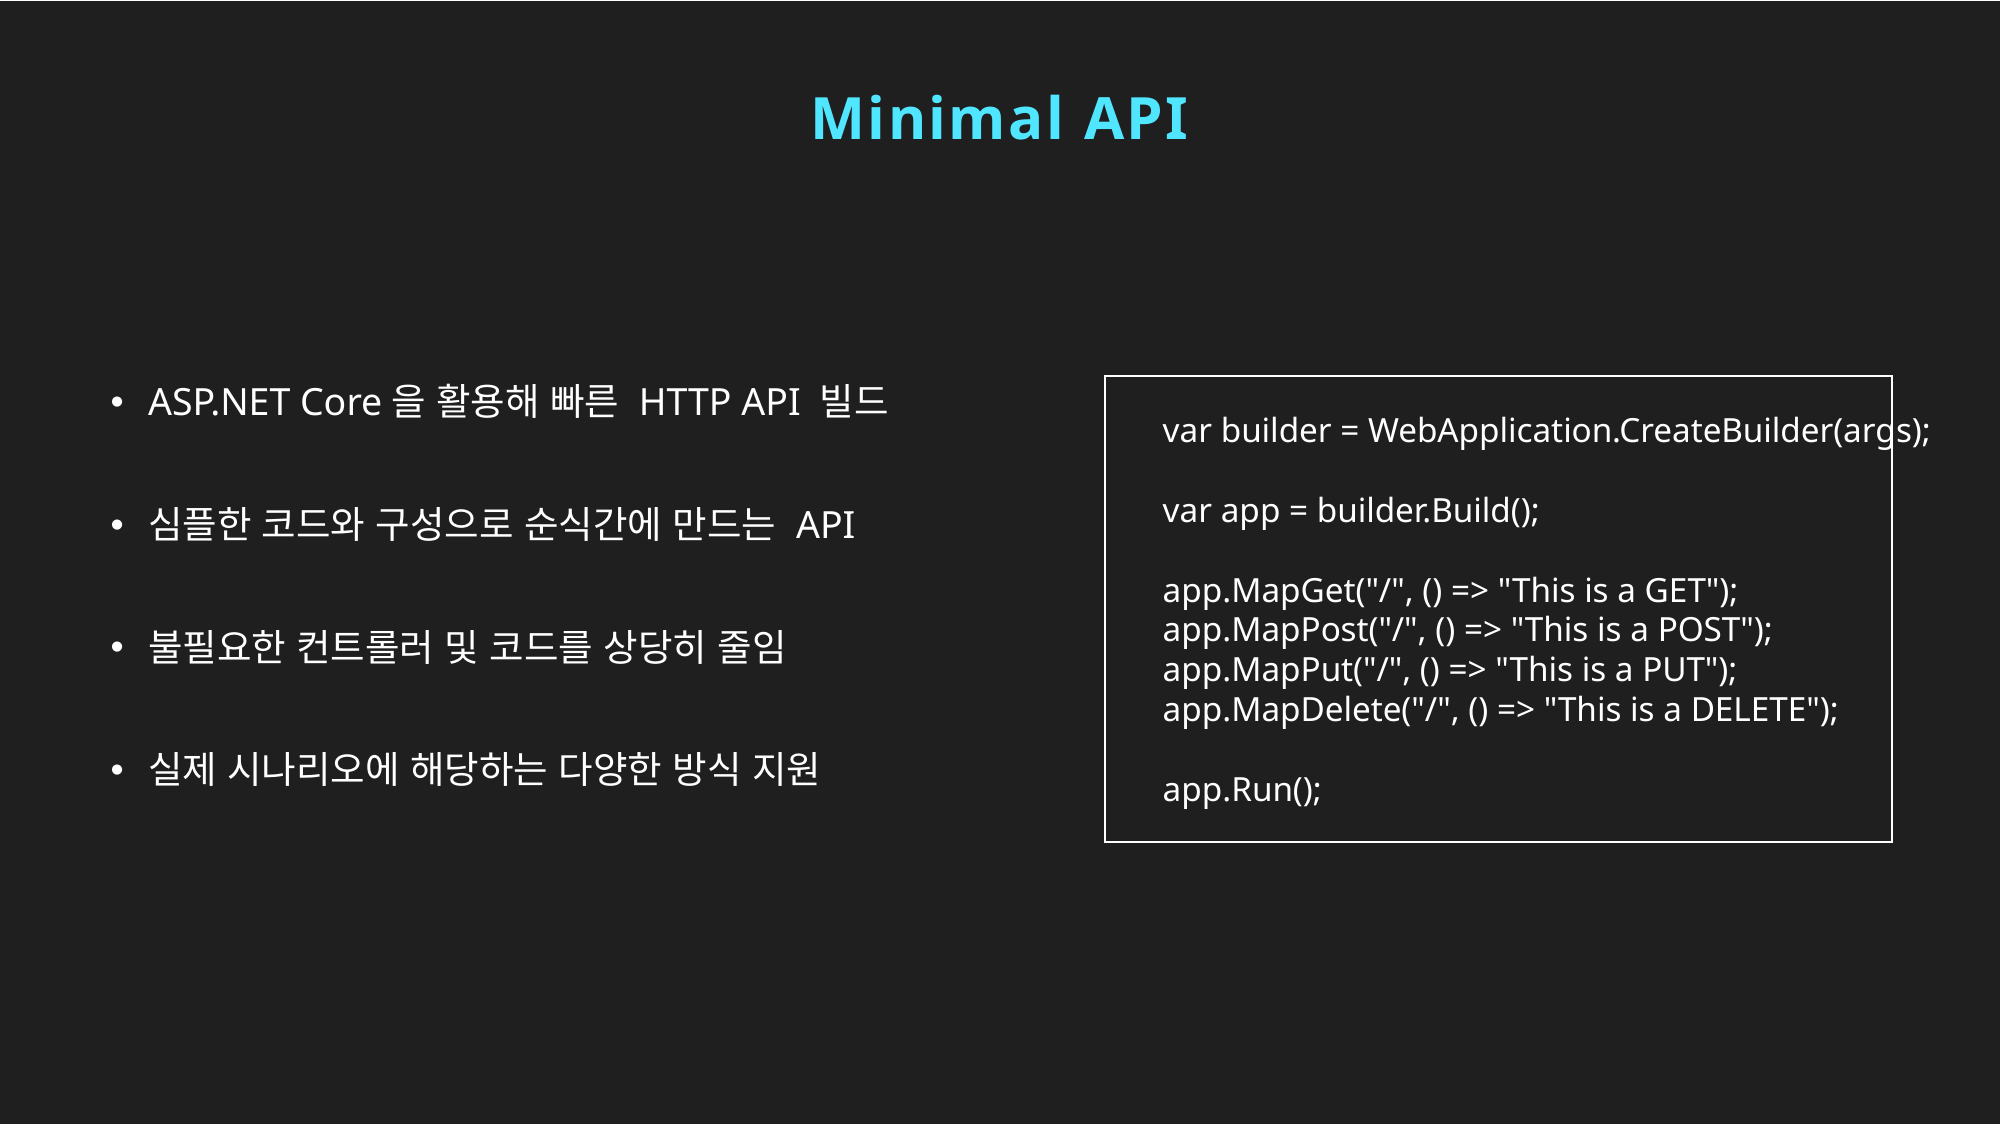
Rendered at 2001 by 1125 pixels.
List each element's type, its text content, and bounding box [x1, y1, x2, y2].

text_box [1104, 376, 2000, 842]
picture [0, 1, 2000, 1124]
title Minimal API [96, 75, 1904, 166]
text_box ASP.NET Core을 활용해 빠른 HTTP API 빌드 심플한 코드와 구성으로 순식간에 만드는 API 불필요한 컨트롤러 및 코드를 상당히 줄임 실제 시나리오에 해당하는 다양한 방식 지원 [95, 376, 1001, 942]
